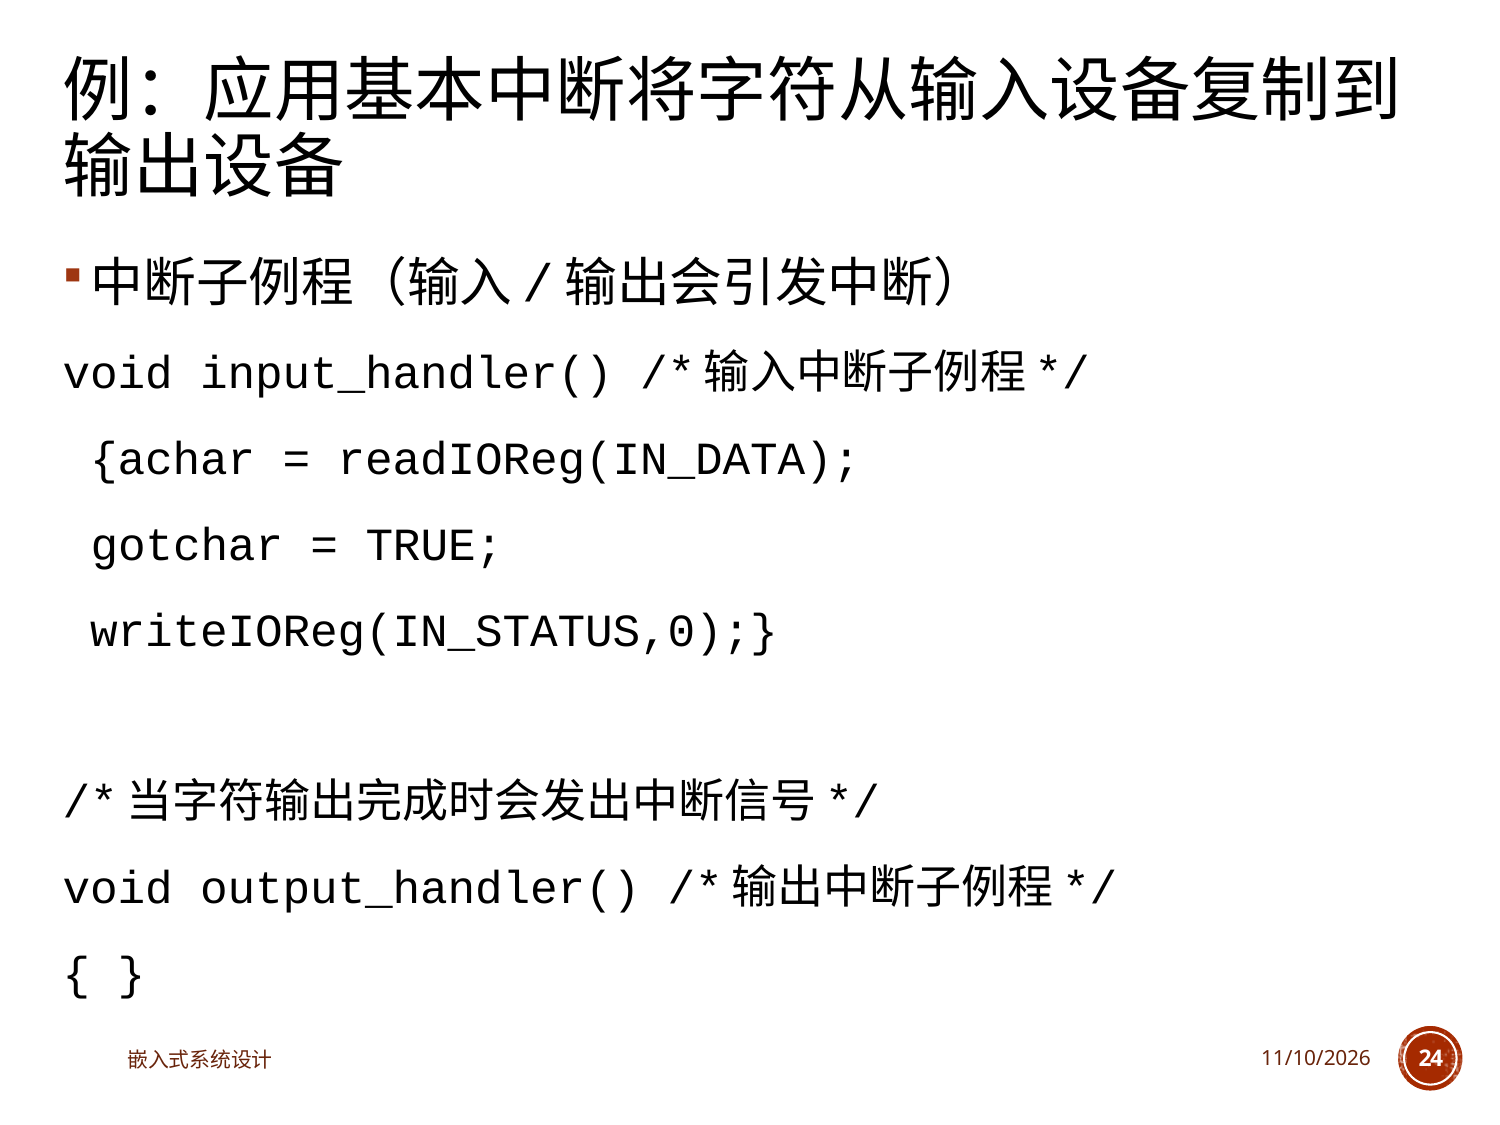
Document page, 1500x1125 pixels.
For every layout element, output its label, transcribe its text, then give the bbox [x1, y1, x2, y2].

list 中断子例程（输入/输出会引发中断） void input_handler() /*输入中断子例程*/ {achar = readIOReg(IN_DATA); gotchar = TRUE; writeIOReg(IN_STATUS,0);} /*当字符输出完成时会发出中断信号*/ void output_handler() /*输出中断子例程*/ { } [47, 228, 1471, 1013]
title 例：应用基本中断将字符从输入设备复制到输出设备 [47, 46, 1471, 215]
slide_number 24 [1391, 1028, 1471, 1089]
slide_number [982, 1028, 1386, 1089]
footer 嵌入式系统设计 [112, 1028, 891, 1089]
